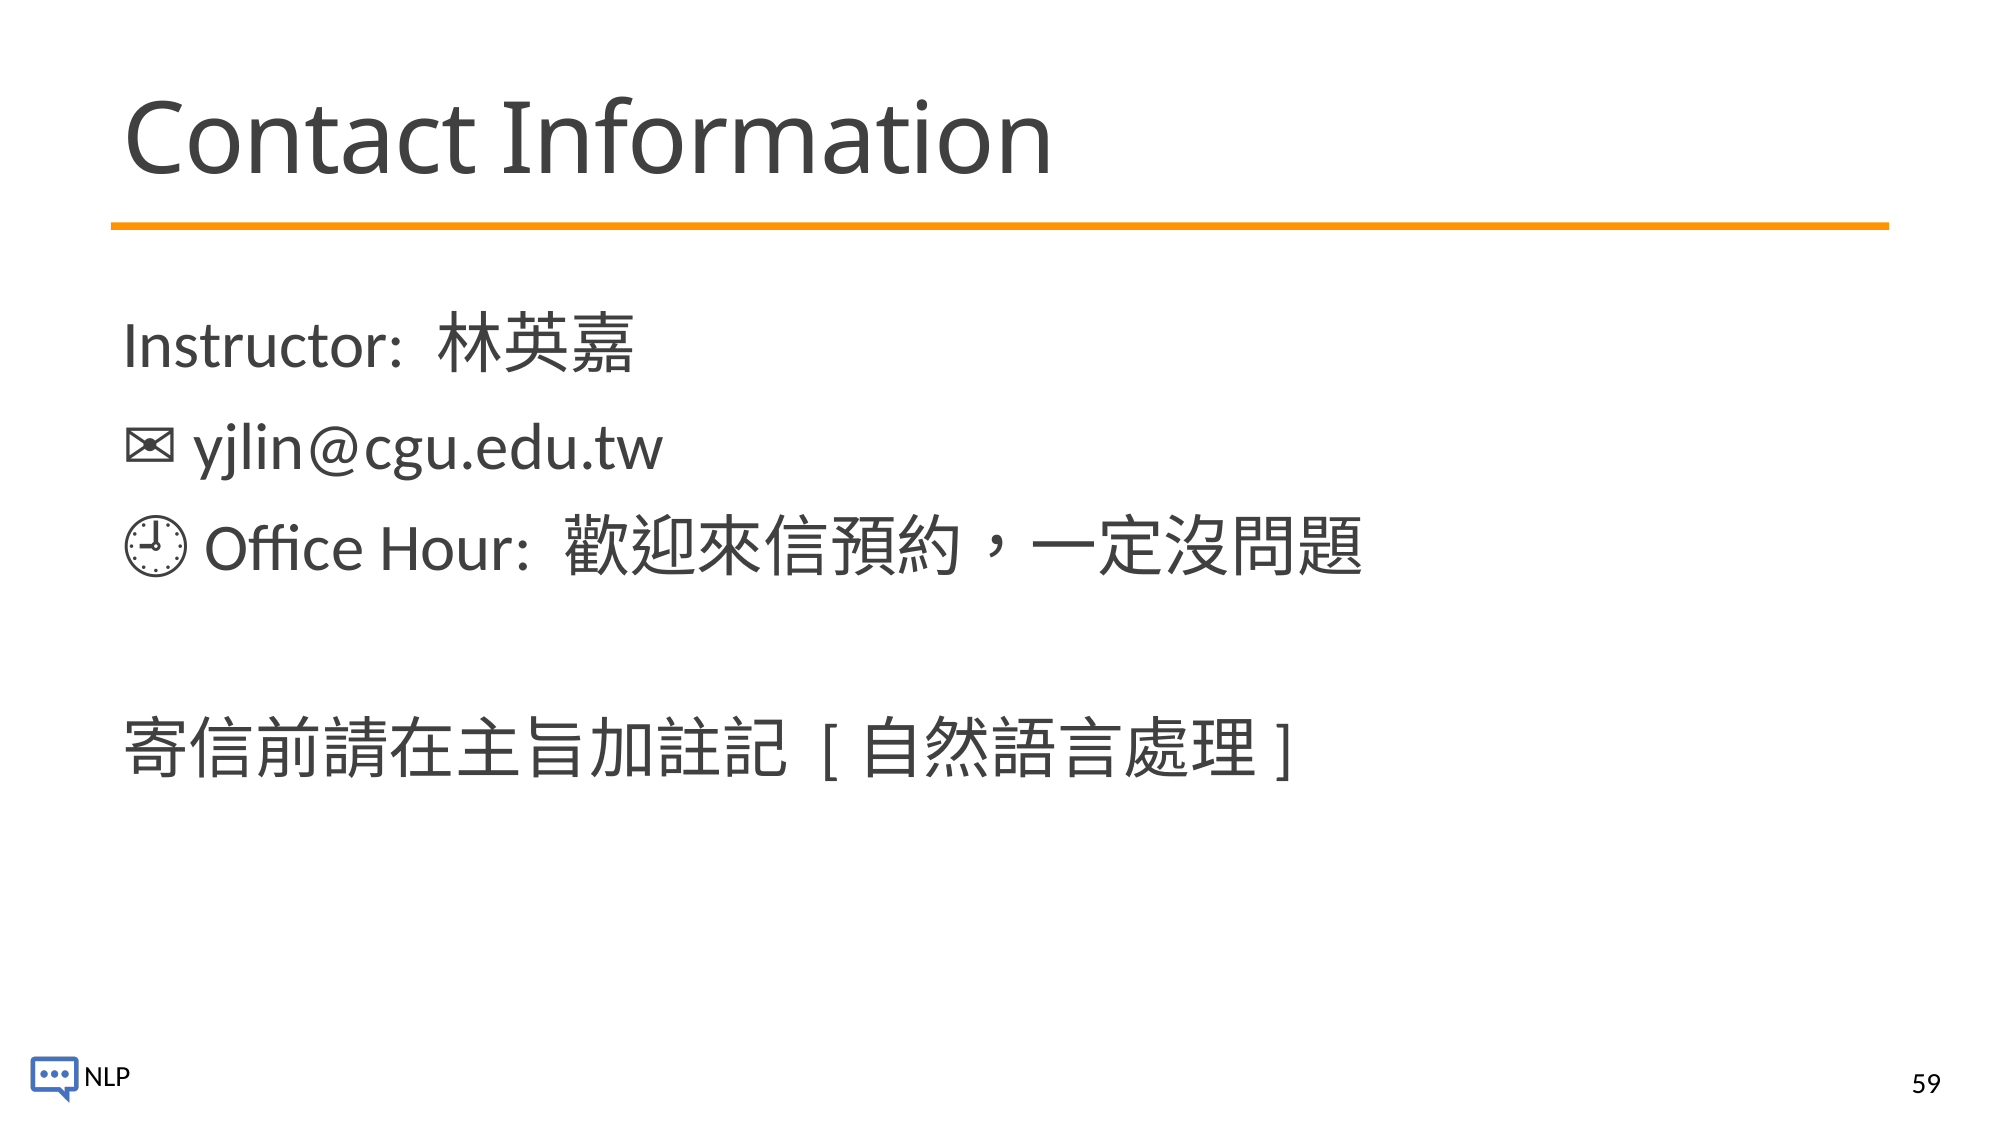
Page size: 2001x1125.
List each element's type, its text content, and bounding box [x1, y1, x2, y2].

picture [23, 1047, 86, 1110]
title Contact Information [107, 58, 1899, 228]
list Instructor: 林英嘉 ✉️ yjlin@cgu.edu.tw 🕘 Office Hour: 歡迎來信預約，一定沒問題 寄信前請在主旨加註記 [自然語言處理] [107, 302, 1899, 963]
slide_number 59 [1740, 1052, 1957, 1113]
